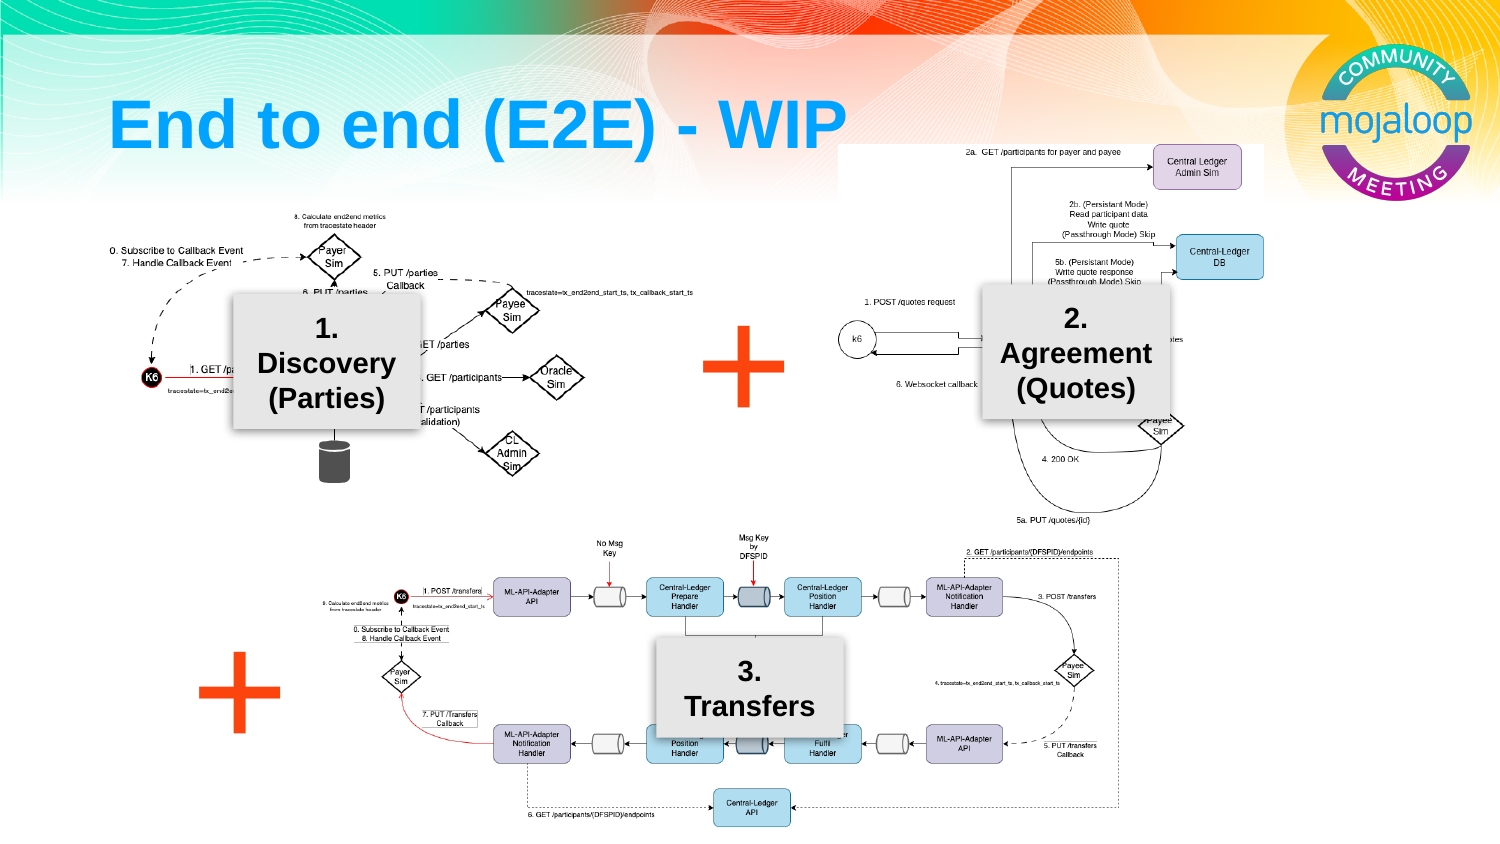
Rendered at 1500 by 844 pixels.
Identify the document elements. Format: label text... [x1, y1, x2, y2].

title End to end (E2E) - WIP [103, 44, 1264, 208]
picture [0, 0, 1500, 844]
text_box + [698, 241, 811, 472]
text_box + [175, 567, 316, 798]
